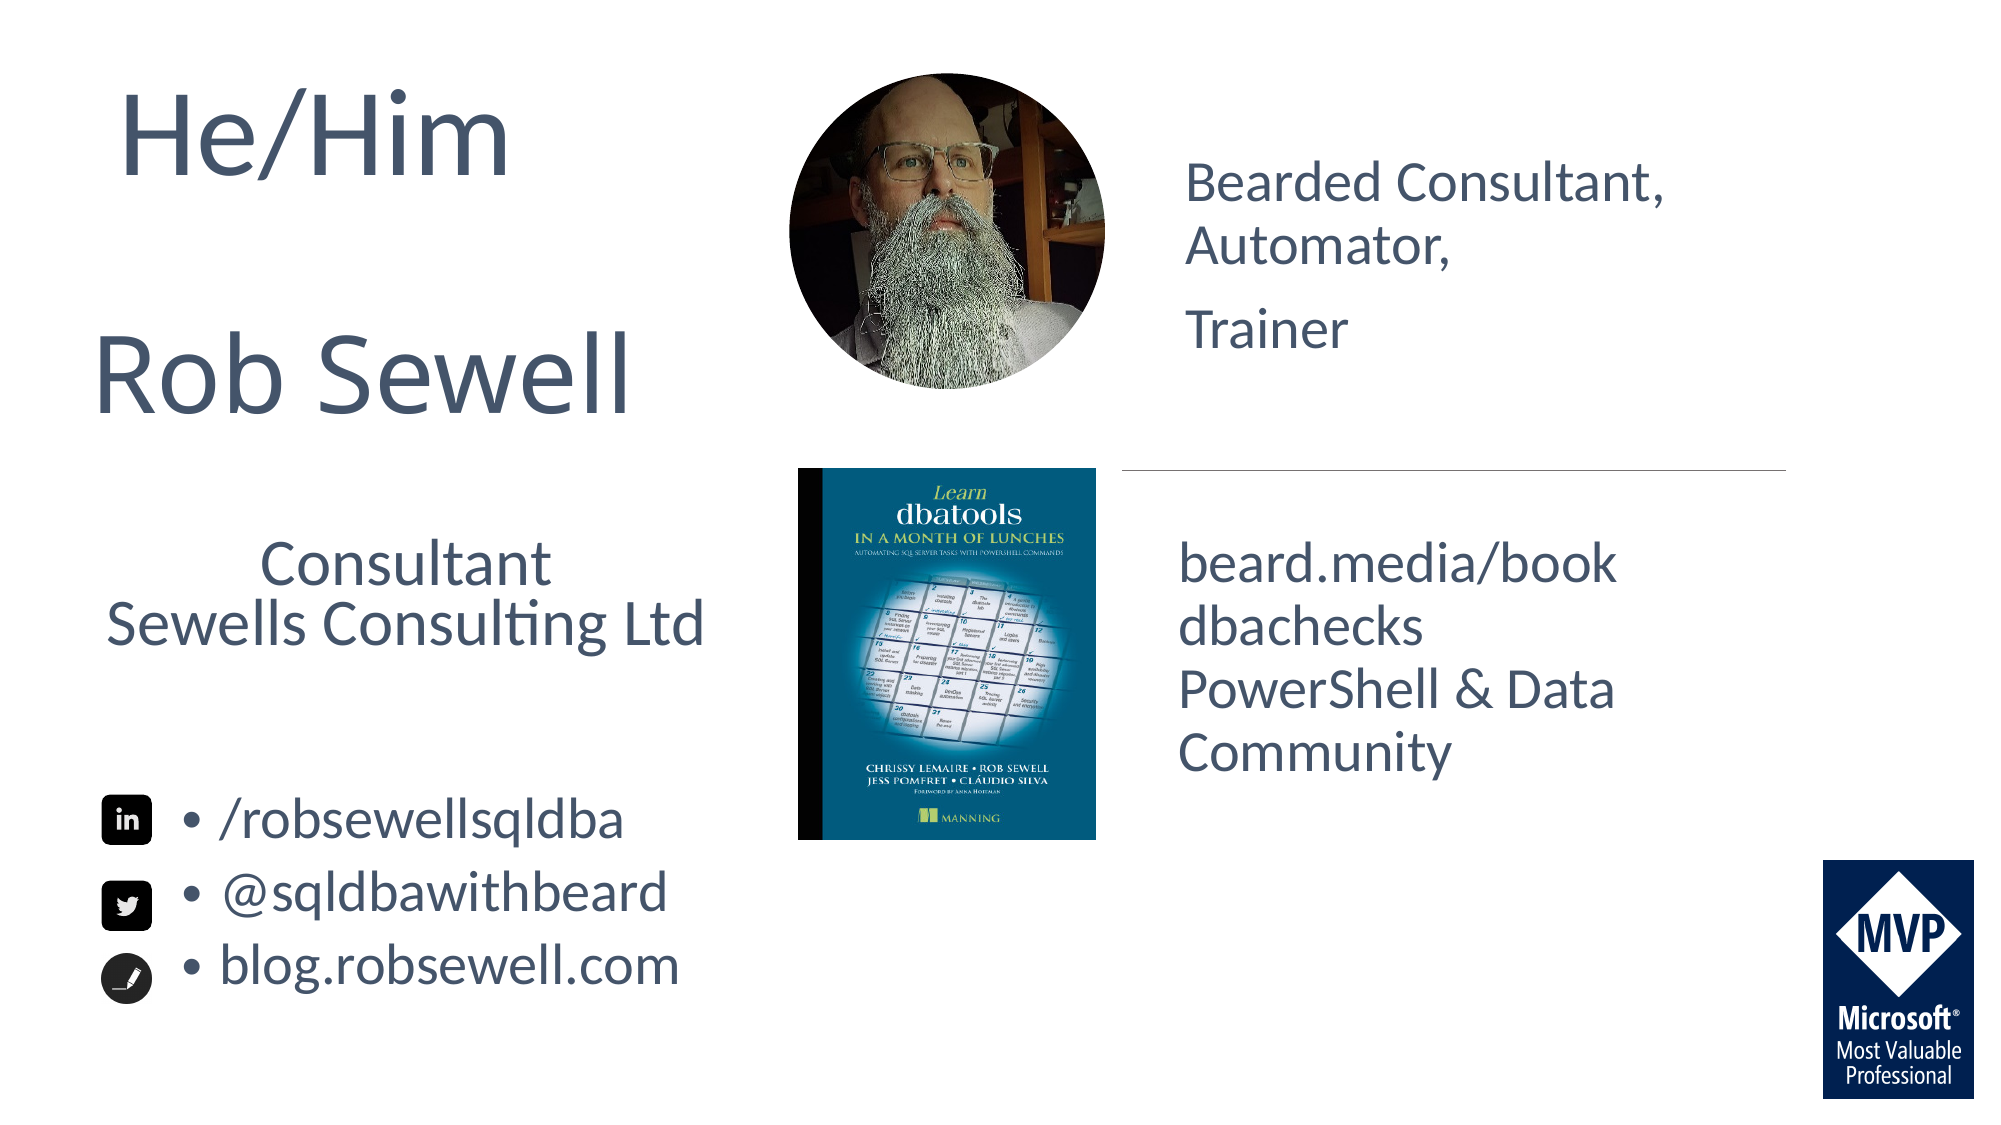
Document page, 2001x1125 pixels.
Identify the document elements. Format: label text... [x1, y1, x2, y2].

picture [992, 511, 996, 523]
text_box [101, 880, 152, 931]
picture [1823, 860, 1974, 1099]
picture [898, 510, 902, 523]
picture [963, 510, 967, 522]
list beard.media/book dbachecks PowerShell & Data Community [1163, 524, 1822, 920]
picture [859, 571, 1059, 750]
picture [919, 809, 938, 822]
picture [789, 73, 1105, 390]
picture [962, 489, 966, 499]
picture [981, 511, 986, 523]
picture [1009, 513, 1021, 520]
picture [882, 534, 887, 542]
subtitle Consultant Sewells Consulting Ltd [89, 530, 725, 698]
text_box He/Him [103, 43, 553, 209]
picture [101, 953, 152, 1004]
picture [798, 468, 821, 840]
list Bearded Consultant, Automator, Trainer [1170, 143, 1826, 423]
title Rob Sewell [0, 299, 725, 448]
picture [944, 510, 948, 524]
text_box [101, 794, 152, 845]
list /robsewellsqldba @sqldbawithbeard blog.robsewell.com [166, 788, 966, 1023]
